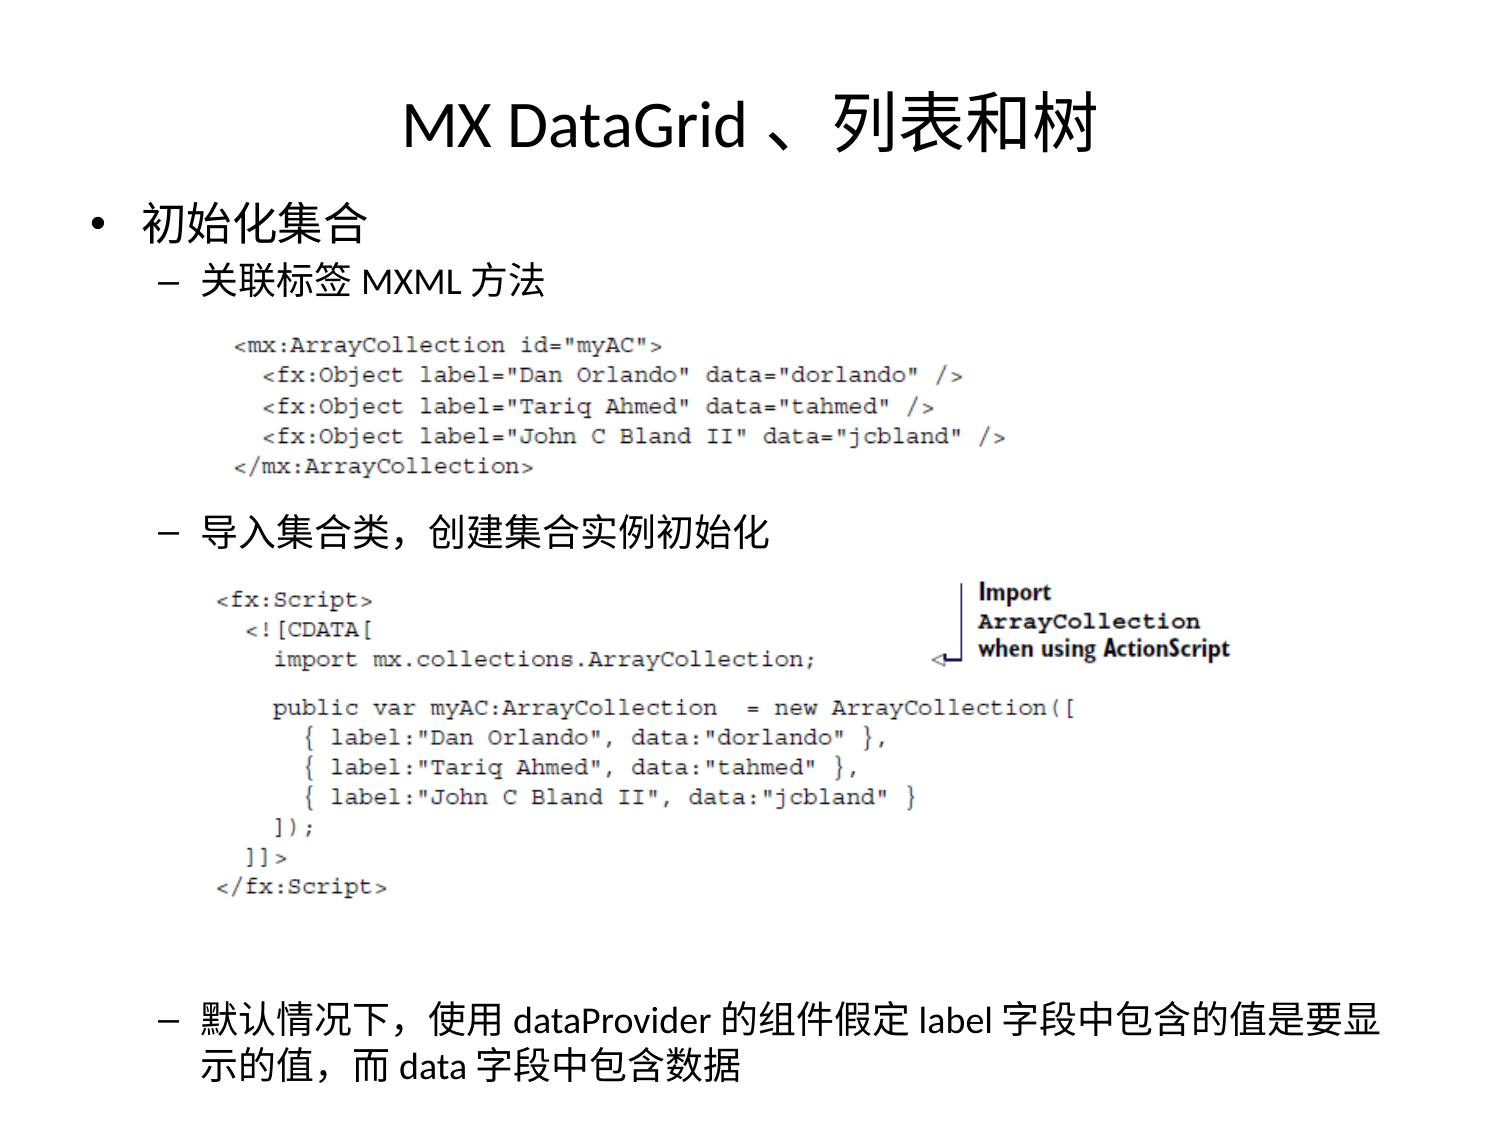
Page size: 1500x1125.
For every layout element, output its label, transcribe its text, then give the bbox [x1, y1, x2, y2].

picture [212, 574, 1251, 901]
picture [224, 324, 1019, 487]
list 初始化集合 关联标签MXML方法 导入集合类，创建集合实例初始化 默认情况下，使用dataProvider的组件假定label字段中包含的值是要显示的值，而data字段中包含数据 [75, 187, 1425, 1100]
title MX DataGrid、列表和树 [75, 50, 1425, 187]
